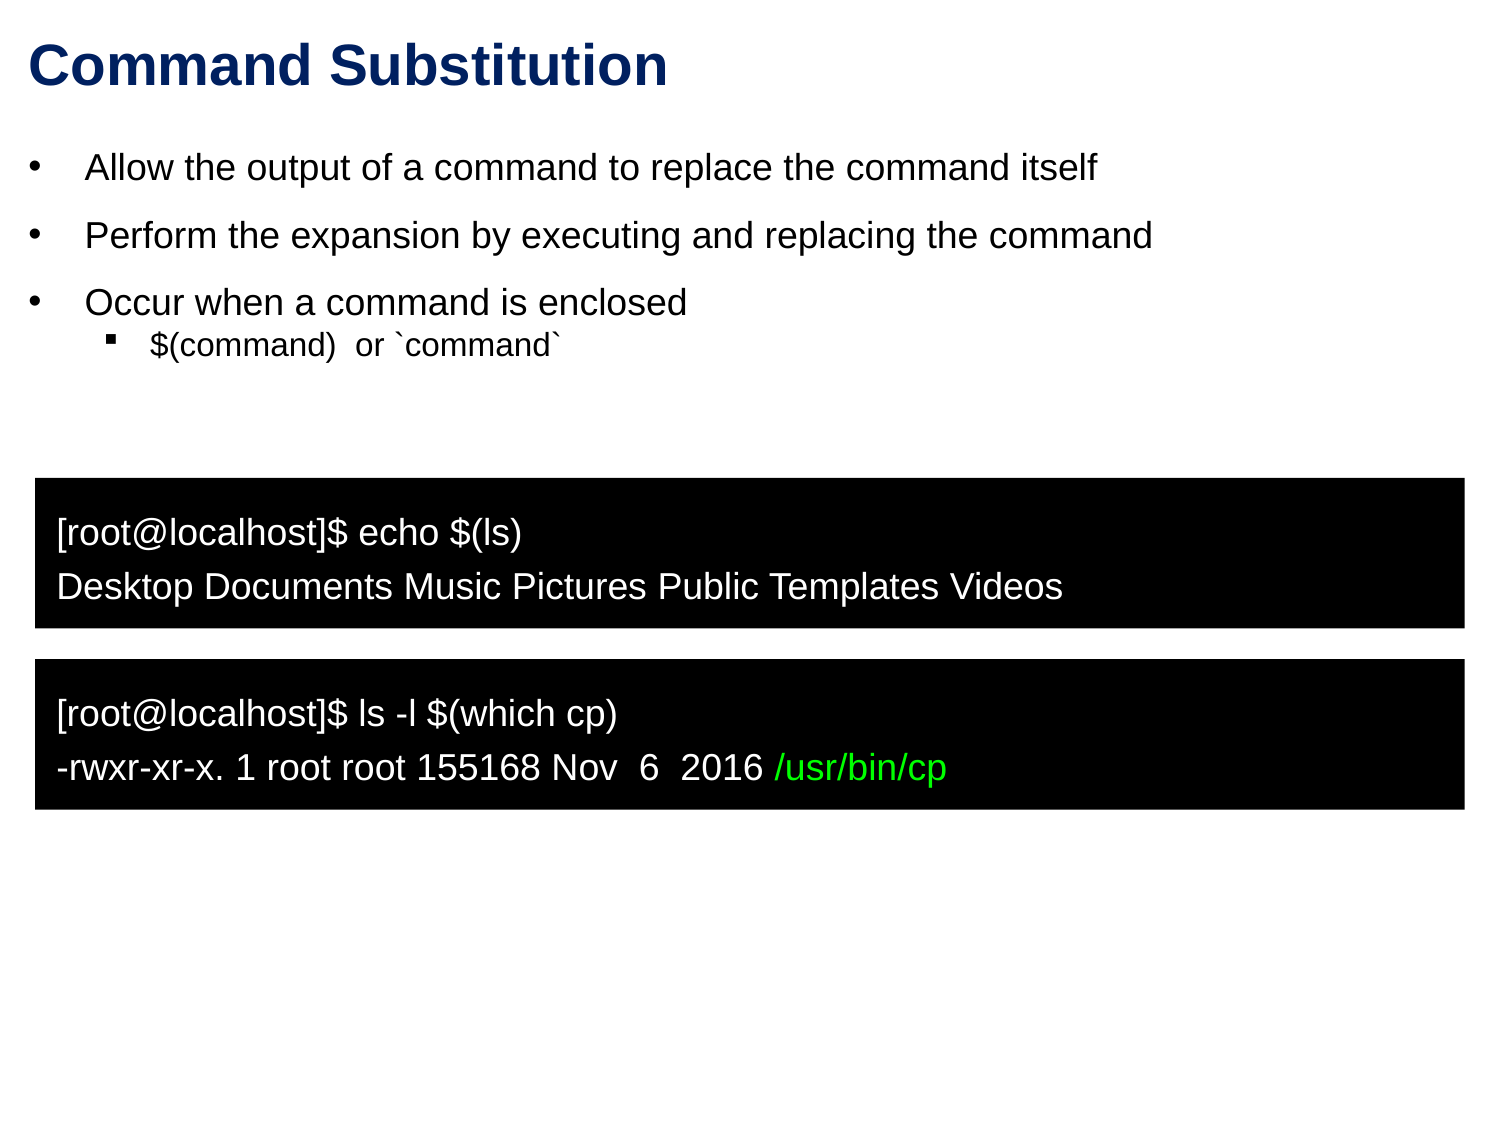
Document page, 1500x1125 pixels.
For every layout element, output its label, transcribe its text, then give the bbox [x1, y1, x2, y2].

text_box [root@localhost]$ echo $(ls) Desktop Documents Music Pictures Public Templates Videos [35, 477, 1465, 629]
text_box Command Substitution [13, 20, 1203, 105]
text_box Allow the output of a command to replace the command itself Perform the expansion by executing and replacing the command Occur when a command is enclosed $(command) or `command` [13, 113, 1477, 438]
text_box [root@localhost]$ ls -l $(which cp) -rwxr-xr-x. 1 root root 155168 Nov 6 2016 /usr/bin/cp [35, 659, 1465, 810]
